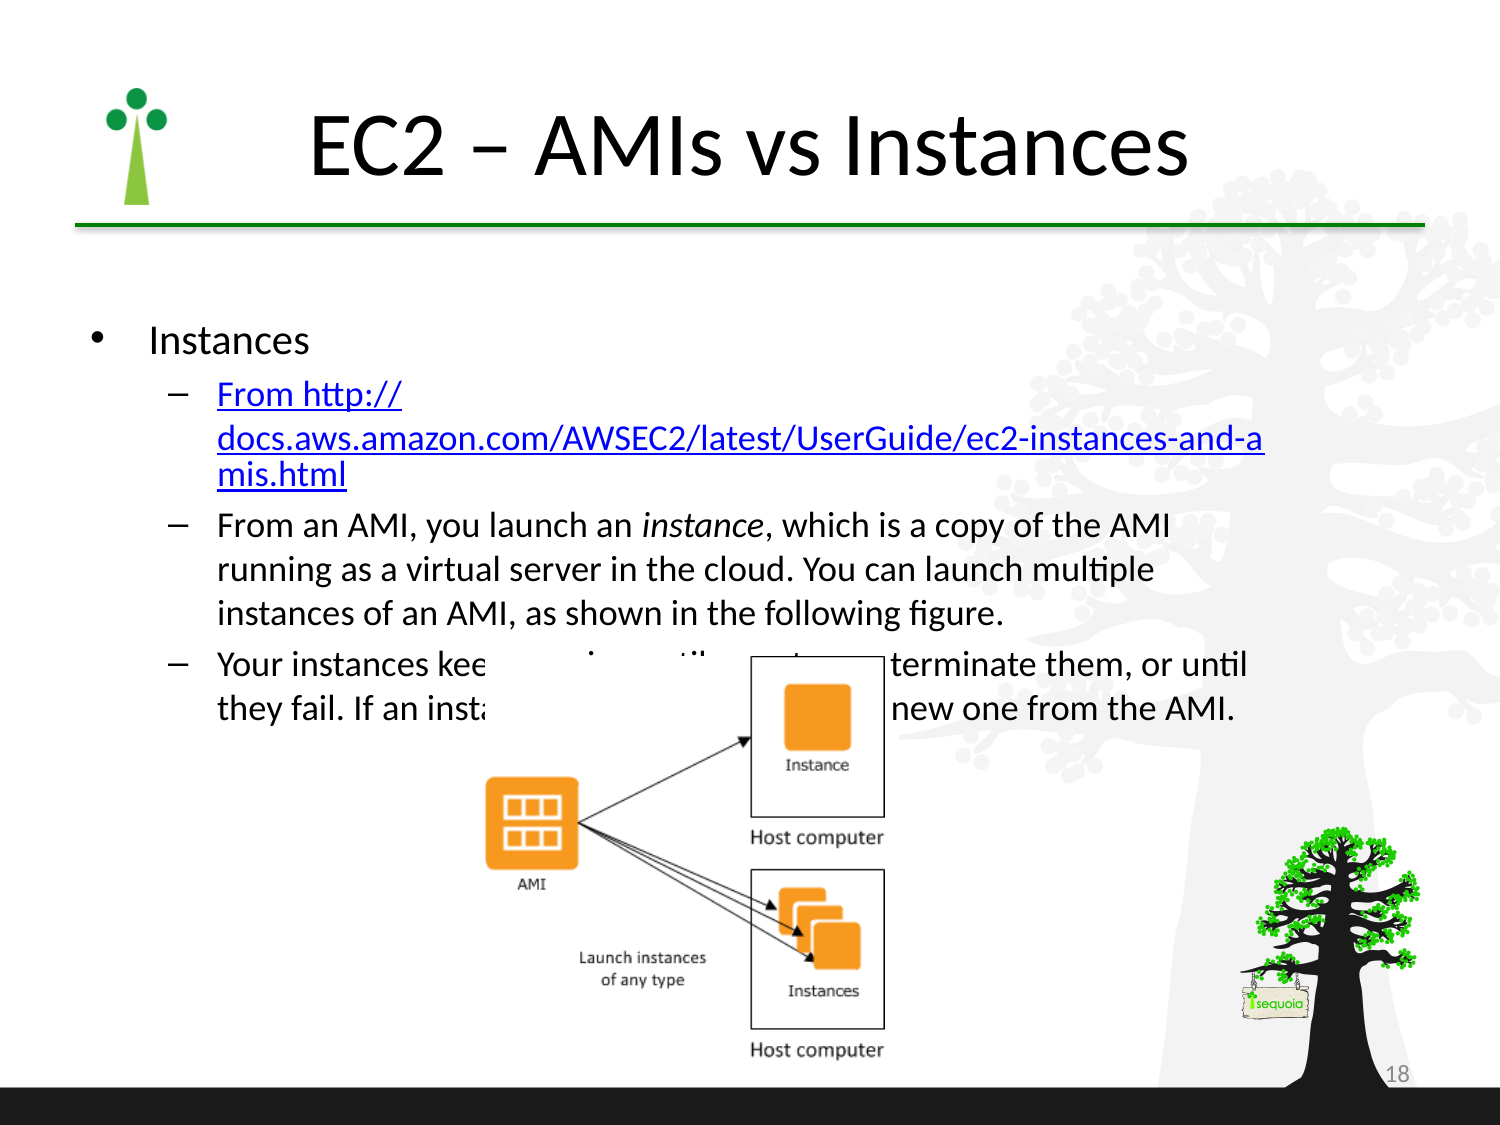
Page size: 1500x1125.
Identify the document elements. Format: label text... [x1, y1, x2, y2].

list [485, 656, 885, 1064]
picture [0, 0, 1500, 1125]
slide_number 18 [1074, 1042, 1425, 1103]
list Instances From http://docs.aws.amazon.com/AWSEC2/latest/UserGuide/ec2-instances-and-amis.html From an AMI, you launch an instance, which is a copy of the AMI running as a virtual server in the cloud. You can launch multiple instances of an AMI, as shown in the following figure. Your instances keep running until you stop or terminate them, or until they fail. If an instance fails, you can launch a new one from the AMI. [75, 251, 1299, 705]
title EC2 – AMIs vs Instances [74, 44, 1426, 233]
